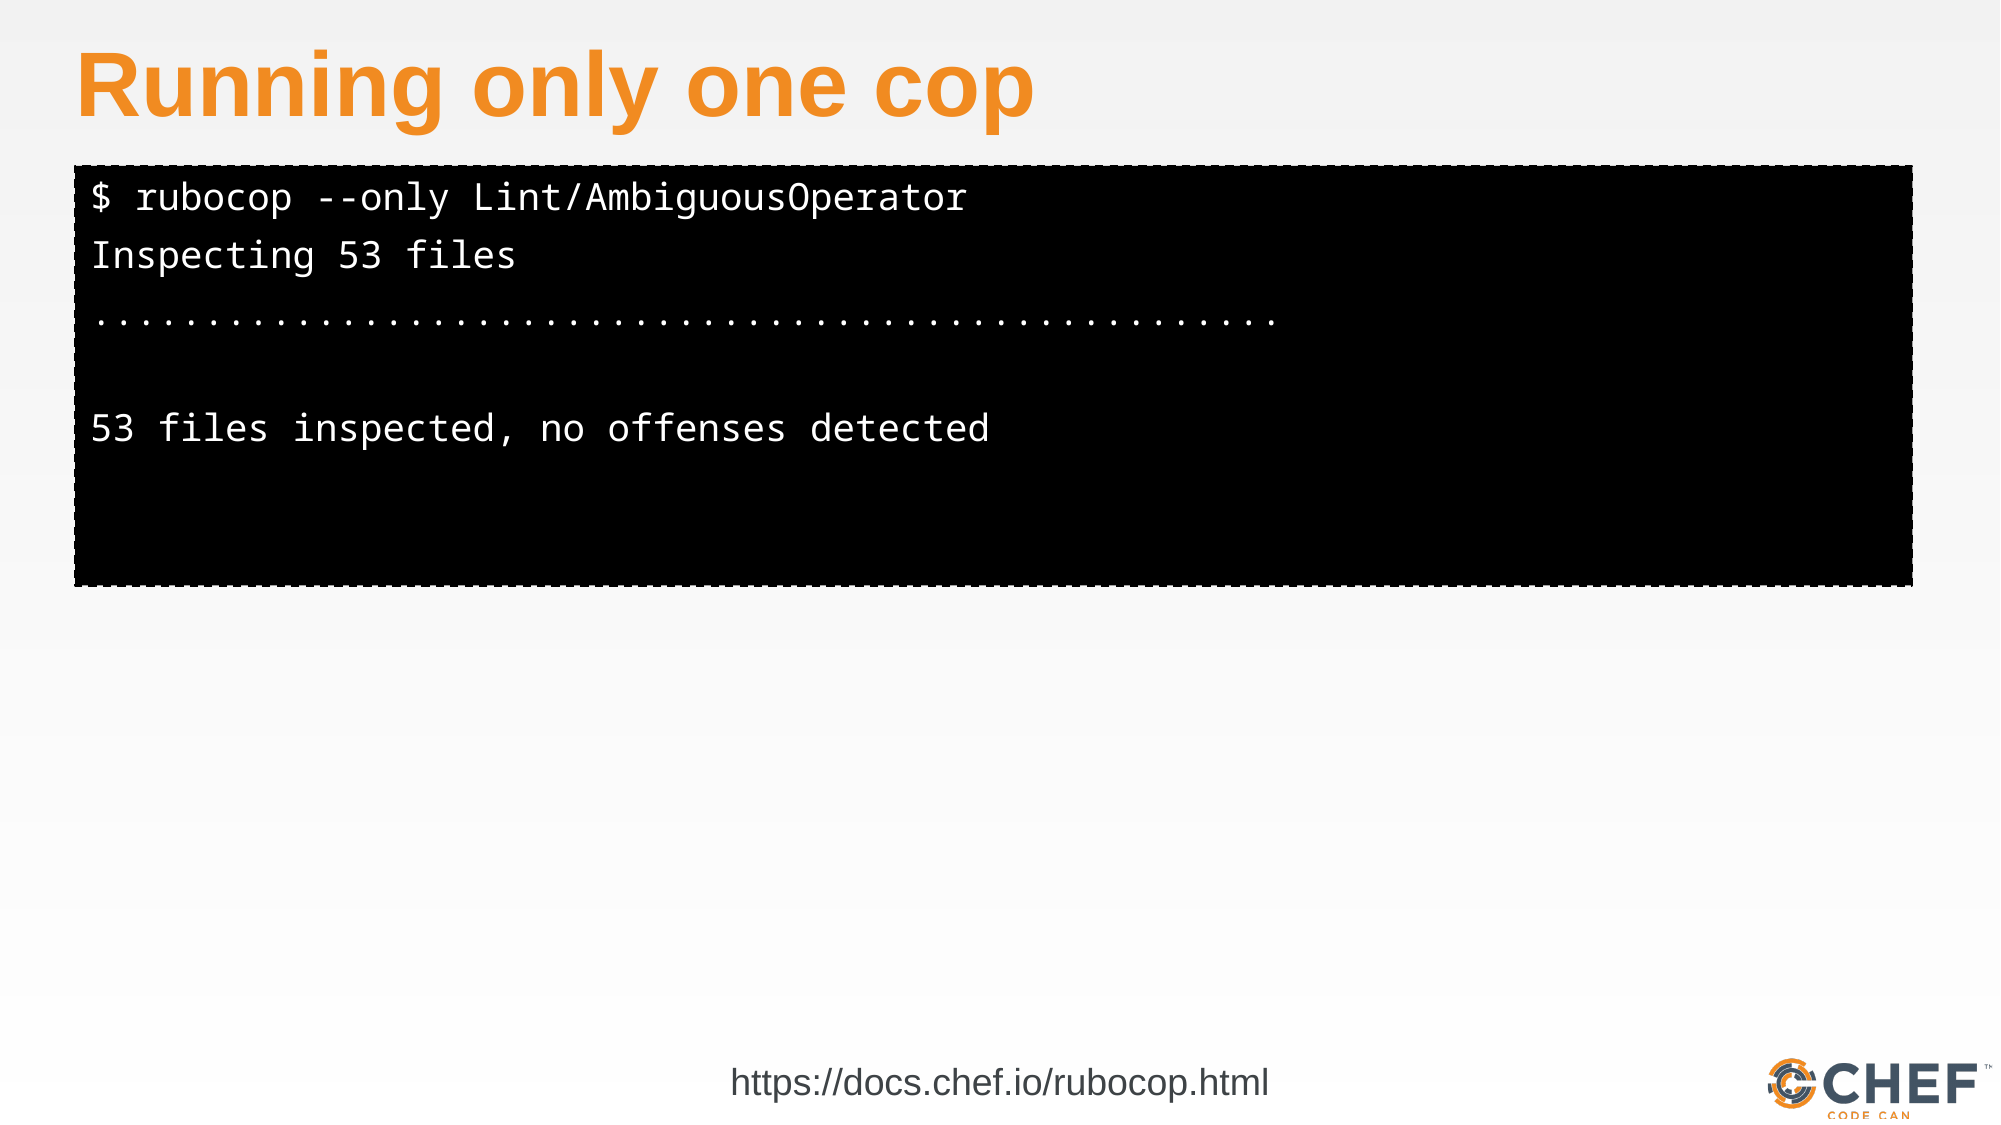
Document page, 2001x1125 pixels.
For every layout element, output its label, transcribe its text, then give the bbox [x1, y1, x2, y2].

list https://docs.chef.io/rubocop.html [451, 1048, 1549, 1113]
title Running only one cop [75, 37, 1913, 140]
list $ rubocop --only Lint/AmbiguousOperator Inspecting 53 files ..................................................... 53 files inspected, no offenses detected [74, 165, 1913, 587]
